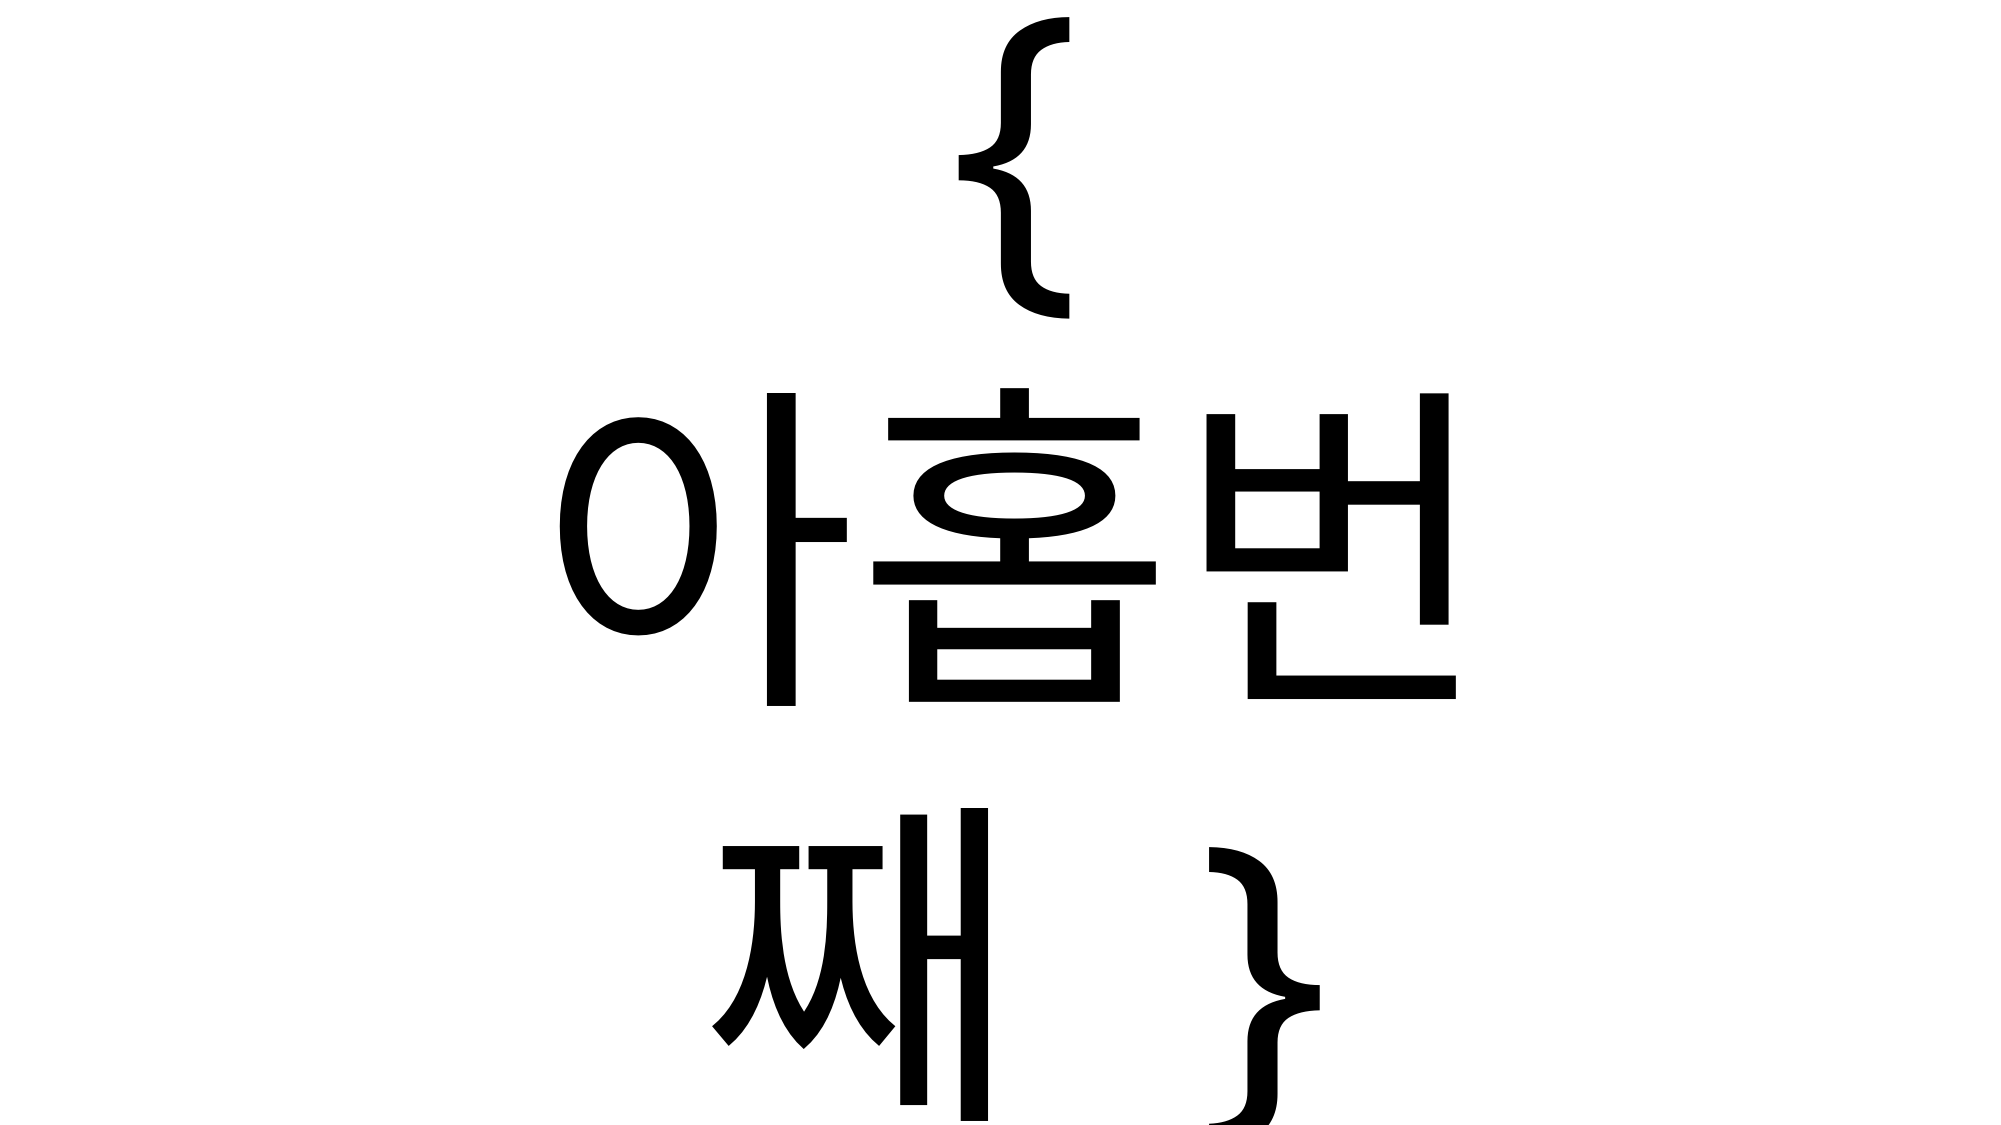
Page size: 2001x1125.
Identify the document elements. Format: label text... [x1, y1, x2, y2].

text_box { 아홉번째 } [222, 213, 1809, 870]
